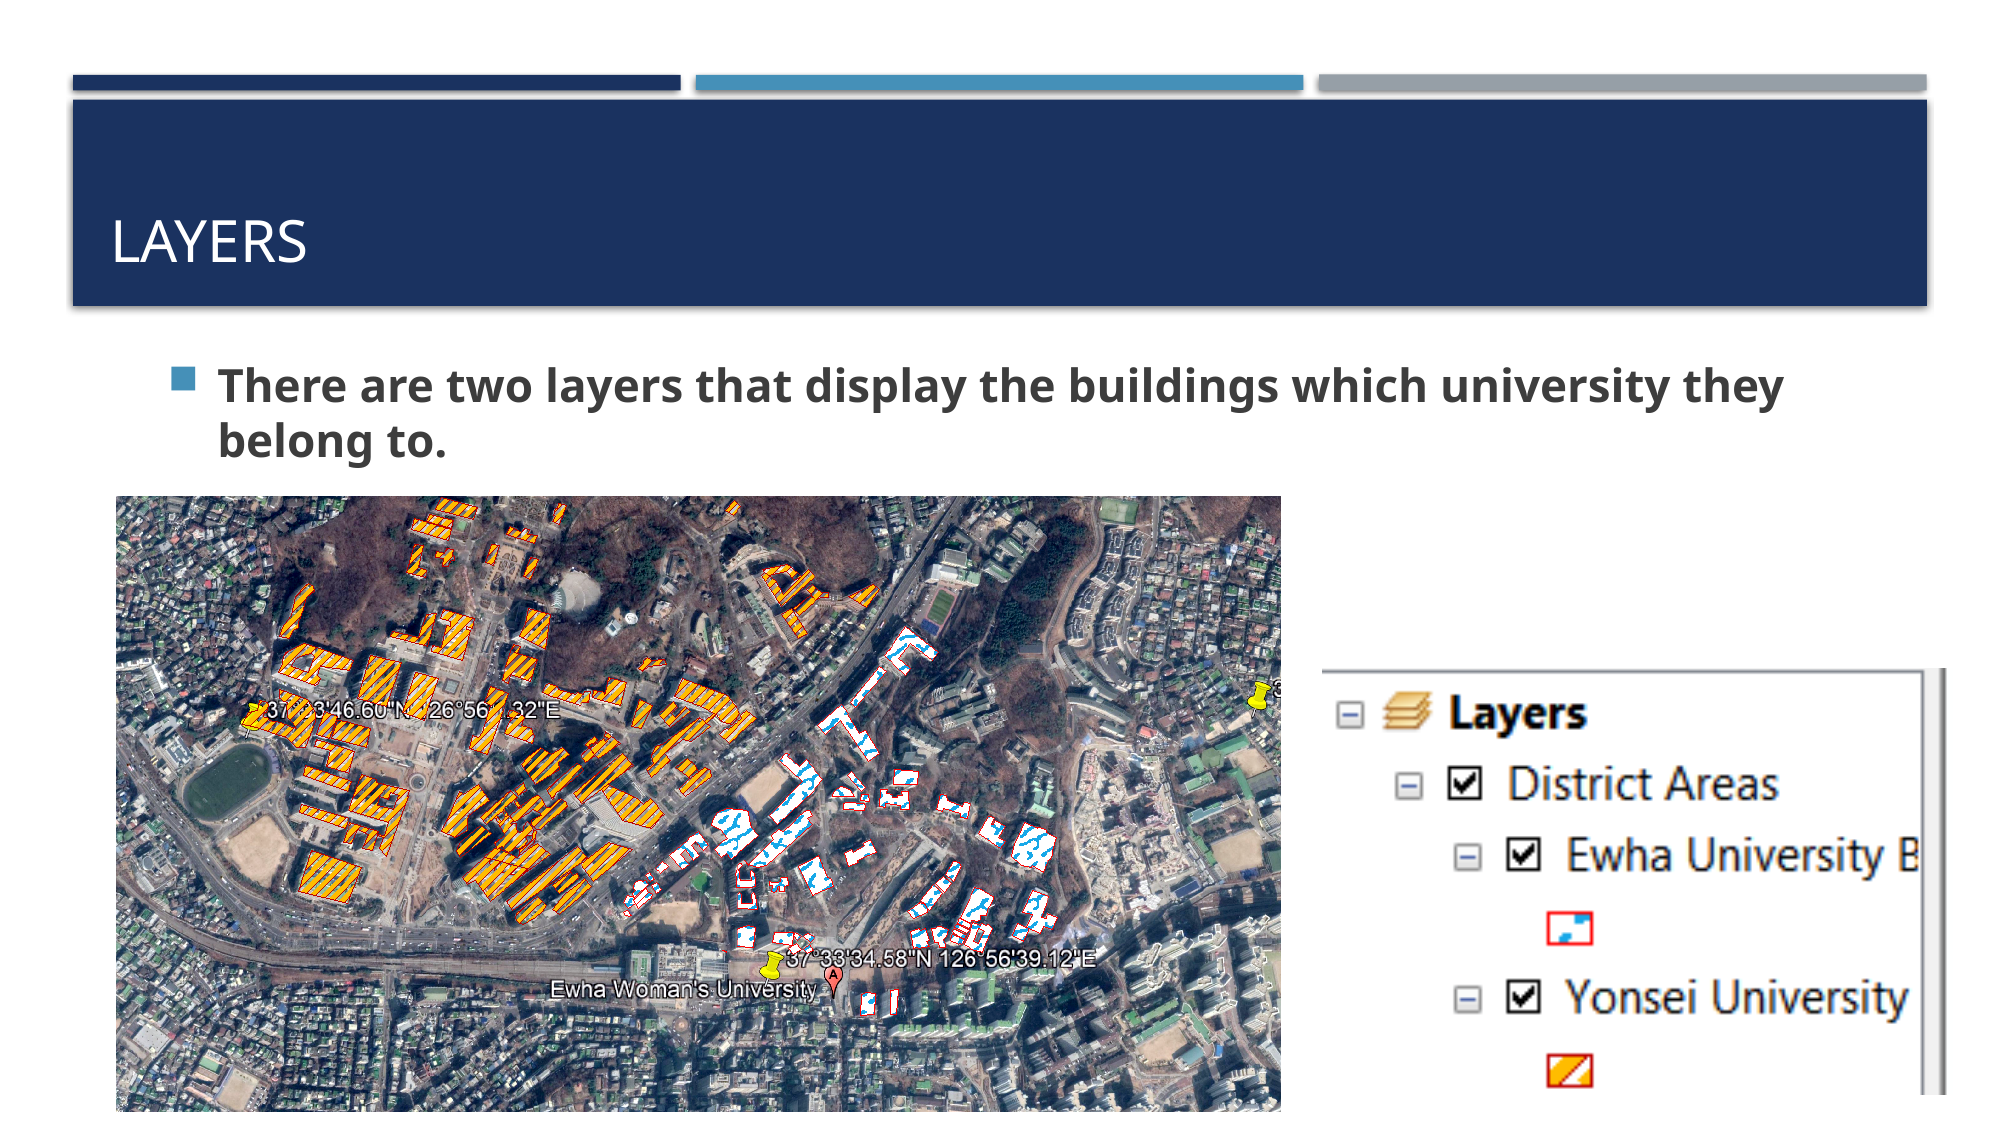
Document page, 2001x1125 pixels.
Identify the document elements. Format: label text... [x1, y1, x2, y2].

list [1322, 667, 1953, 1095]
list There are two layers that display the buildings which university they belong to. [152, 270, 1882, 554]
picture [116, 494, 1282, 1113]
title LAYERS [95, 119, 1905, 282]
